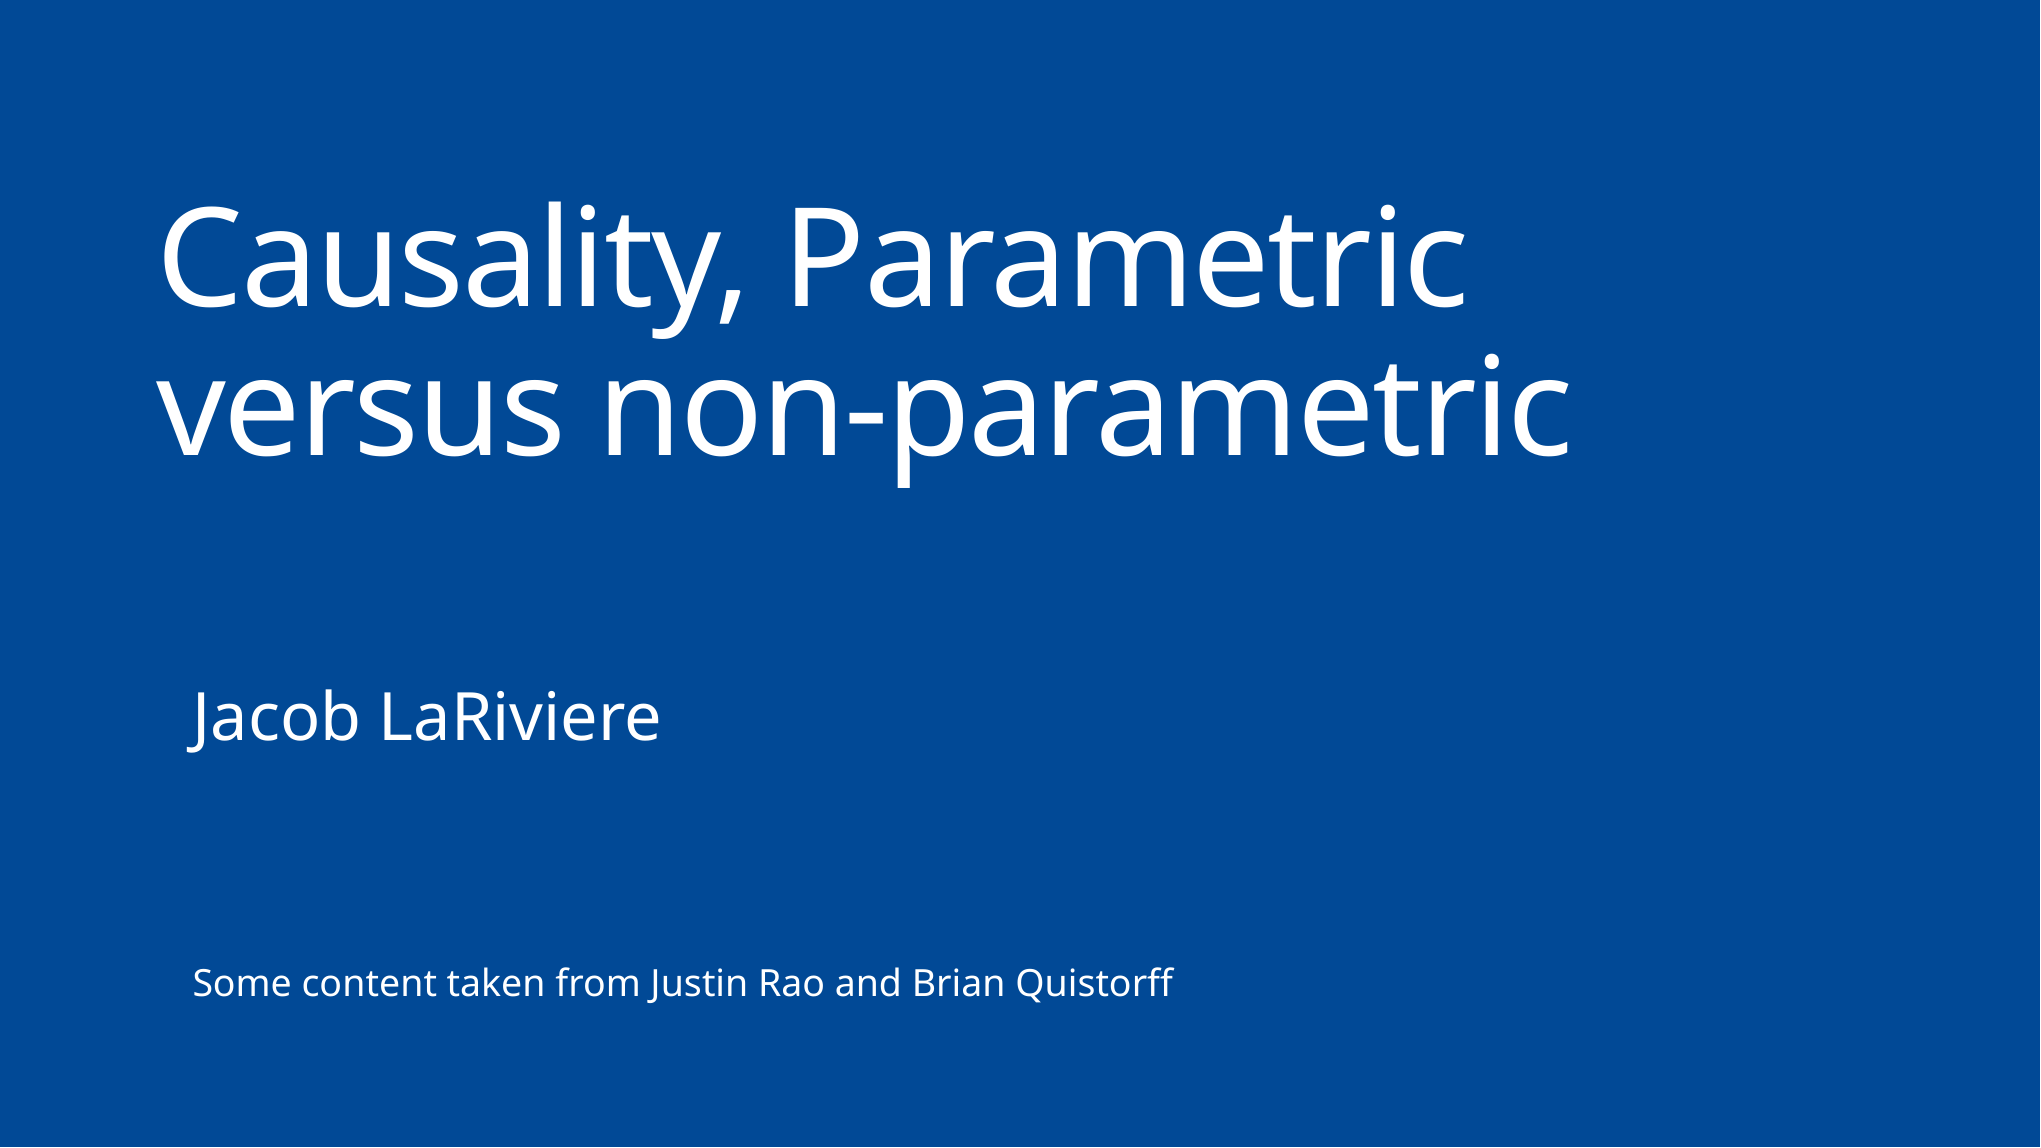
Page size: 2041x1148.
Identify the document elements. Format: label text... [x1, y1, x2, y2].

list Jacob LaRiviere Some content taken from Justin Rao and Brian Quistorff [168, 667, 1519, 1038]
title Causality, Parametric versus non-parametric [132, 172, 1793, 552]
